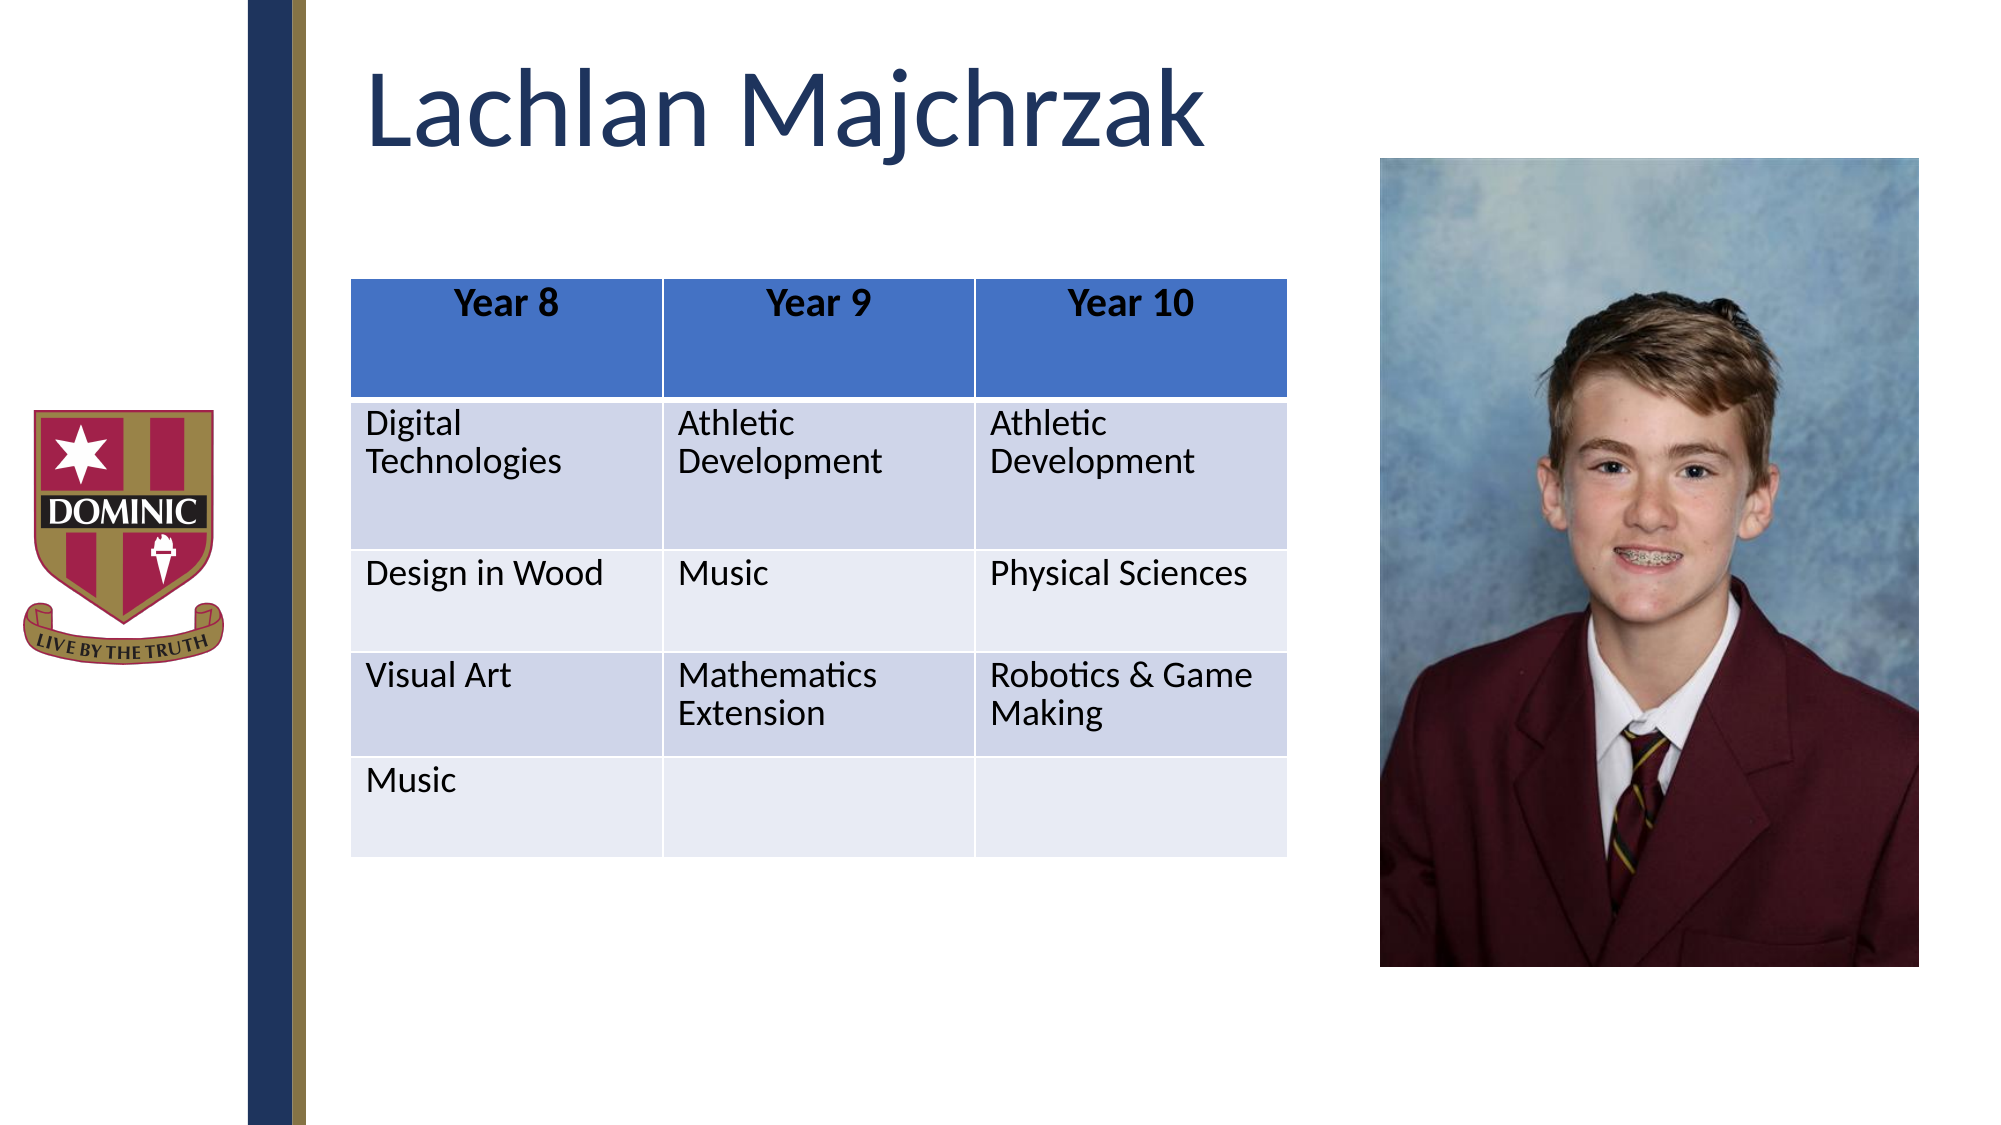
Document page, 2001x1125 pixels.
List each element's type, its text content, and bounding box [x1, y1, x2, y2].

table_header Year 8 [351, 279, 662, 397]
table_header Year 10 [976, 279, 1287, 397]
text_box [247, 0, 291, 1125]
table_cell Design in Wood [351, 551, 662, 651]
table_cell [976, 758, 1287, 857]
table_header Year 9 [664, 279, 974, 397]
table_cell Visual Art [351, 653, 662, 756]
table_cell Athletic Development [664, 403, 974, 549]
table_cell Music [664, 551, 974, 651]
table_cell Athletic Development [976, 403, 1287, 549]
text_box [291, 0, 307, 1125]
picture [23, 410, 224, 665]
table_cell Mathematics Extension [664, 653, 974, 756]
text_box Lachlan Majchrzak [350, 26, 1868, 247]
table_cell Digital Technologies [351, 403, 662, 549]
table_cell [664, 758, 974, 857]
picture [1380, 158, 1919, 967]
table_cell Music [351, 758, 662, 857]
table_cell Physical Sciences [976, 551, 1287, 651]
table_cell Robotics & Game Making [976, 653, 1287, 756]
